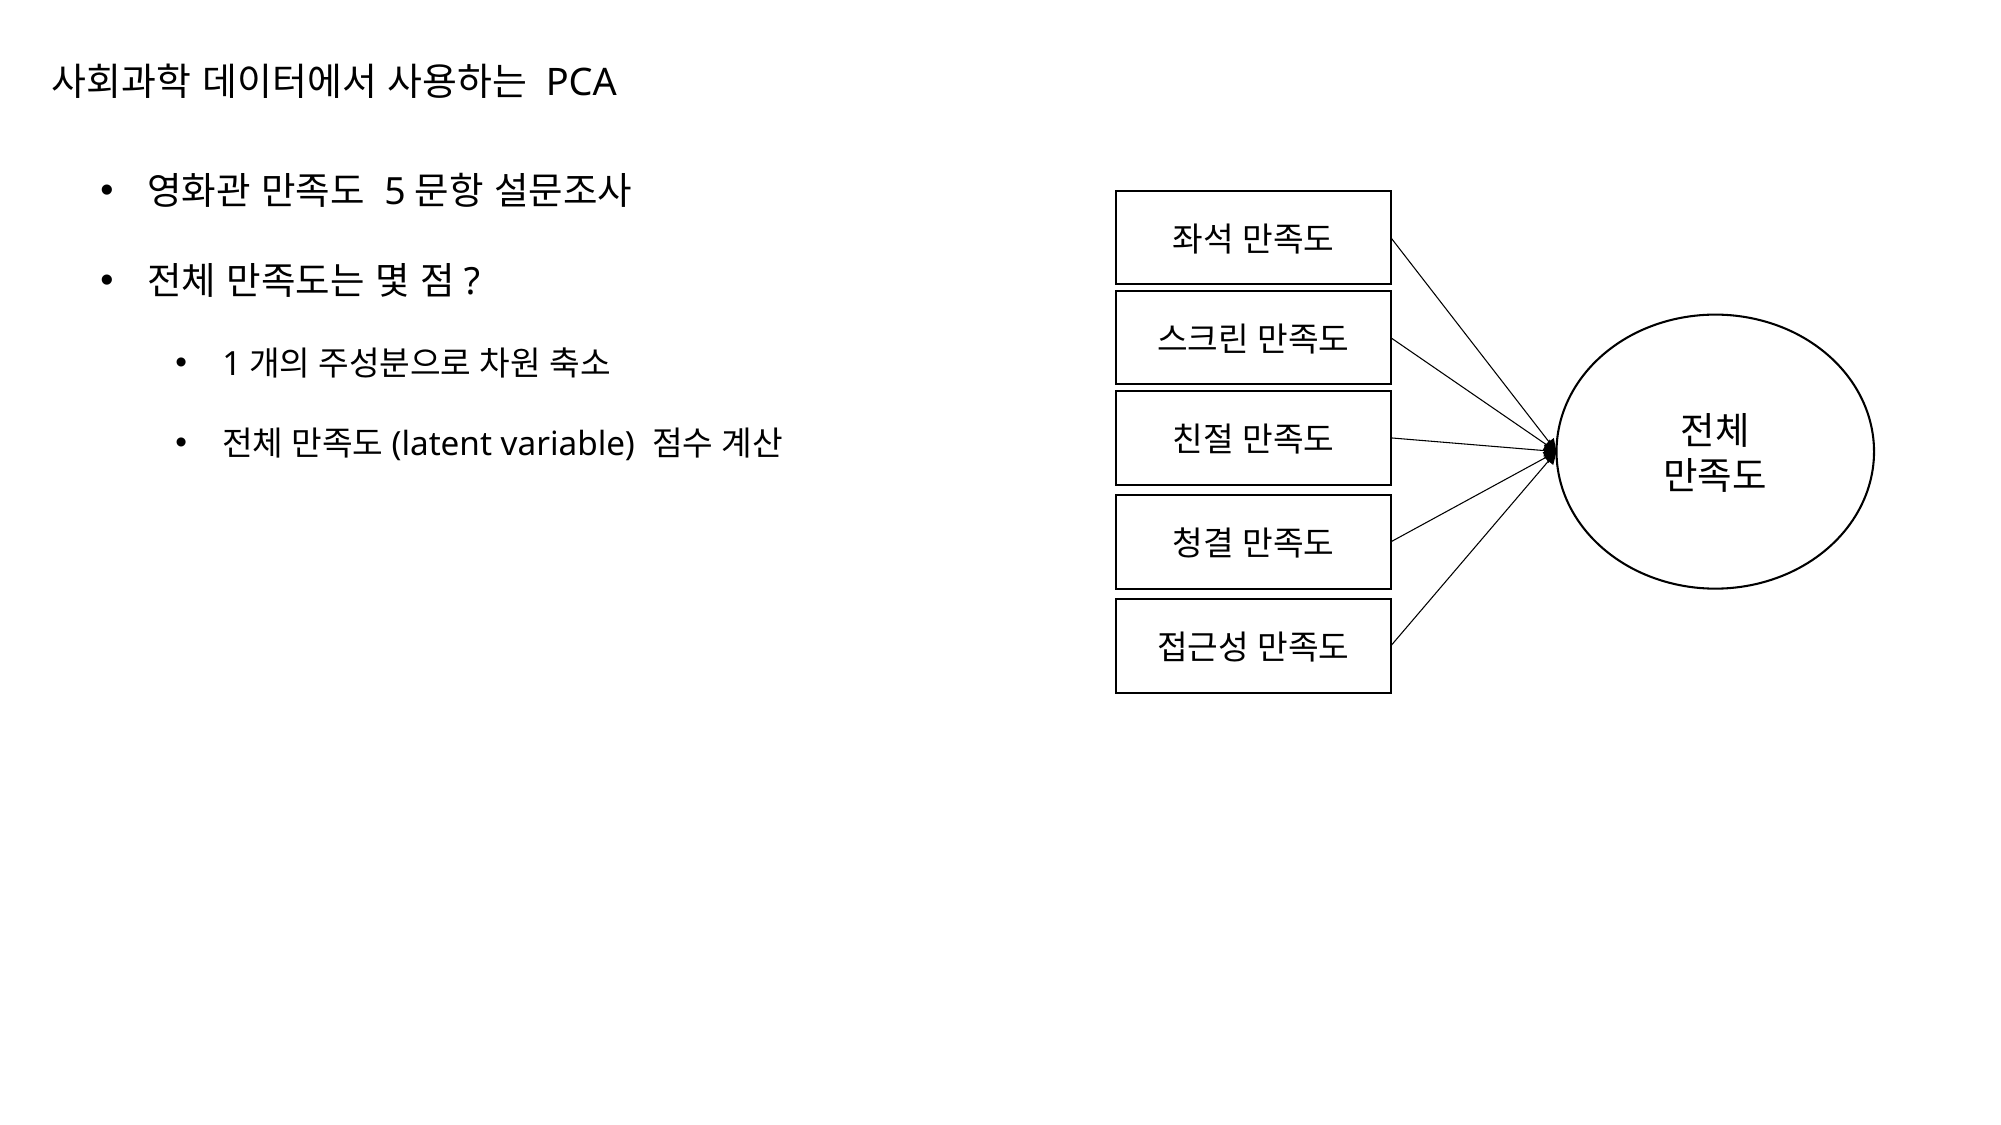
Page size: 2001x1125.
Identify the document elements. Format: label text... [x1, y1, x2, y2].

text_box 스크린 만족도 [1115, 290, 1390, 385]
text_box 좌석 만족도 [1115, 190, 1392, 285]
text_box 전체 만족도 [1557, 313, 1876, 590]
text_box 영화관 만족도 5문항 설문조사 전체 만족도는 몇 점? 1개의 주성분으로 차원 축소 전체 만족도(latent variable) 점수 계산 [85, 115, 798, 470]
title 사회과학 데이터에서 사용하는 PCA [36, 54, 1830, 111]
text_box 접근성 만족도 [1115, 598, 1392, 694]
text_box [1390, 451, 1557, 646]
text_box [1390, 337, 1557, 437]
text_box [1390, 237, 1557, 337]
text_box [1390, 437, 1557, 451]
text_box 청결 만족도 [1115, 494, 1390, 590]
text_box 친절 만족도 [1115, 390, 1390, 486]
